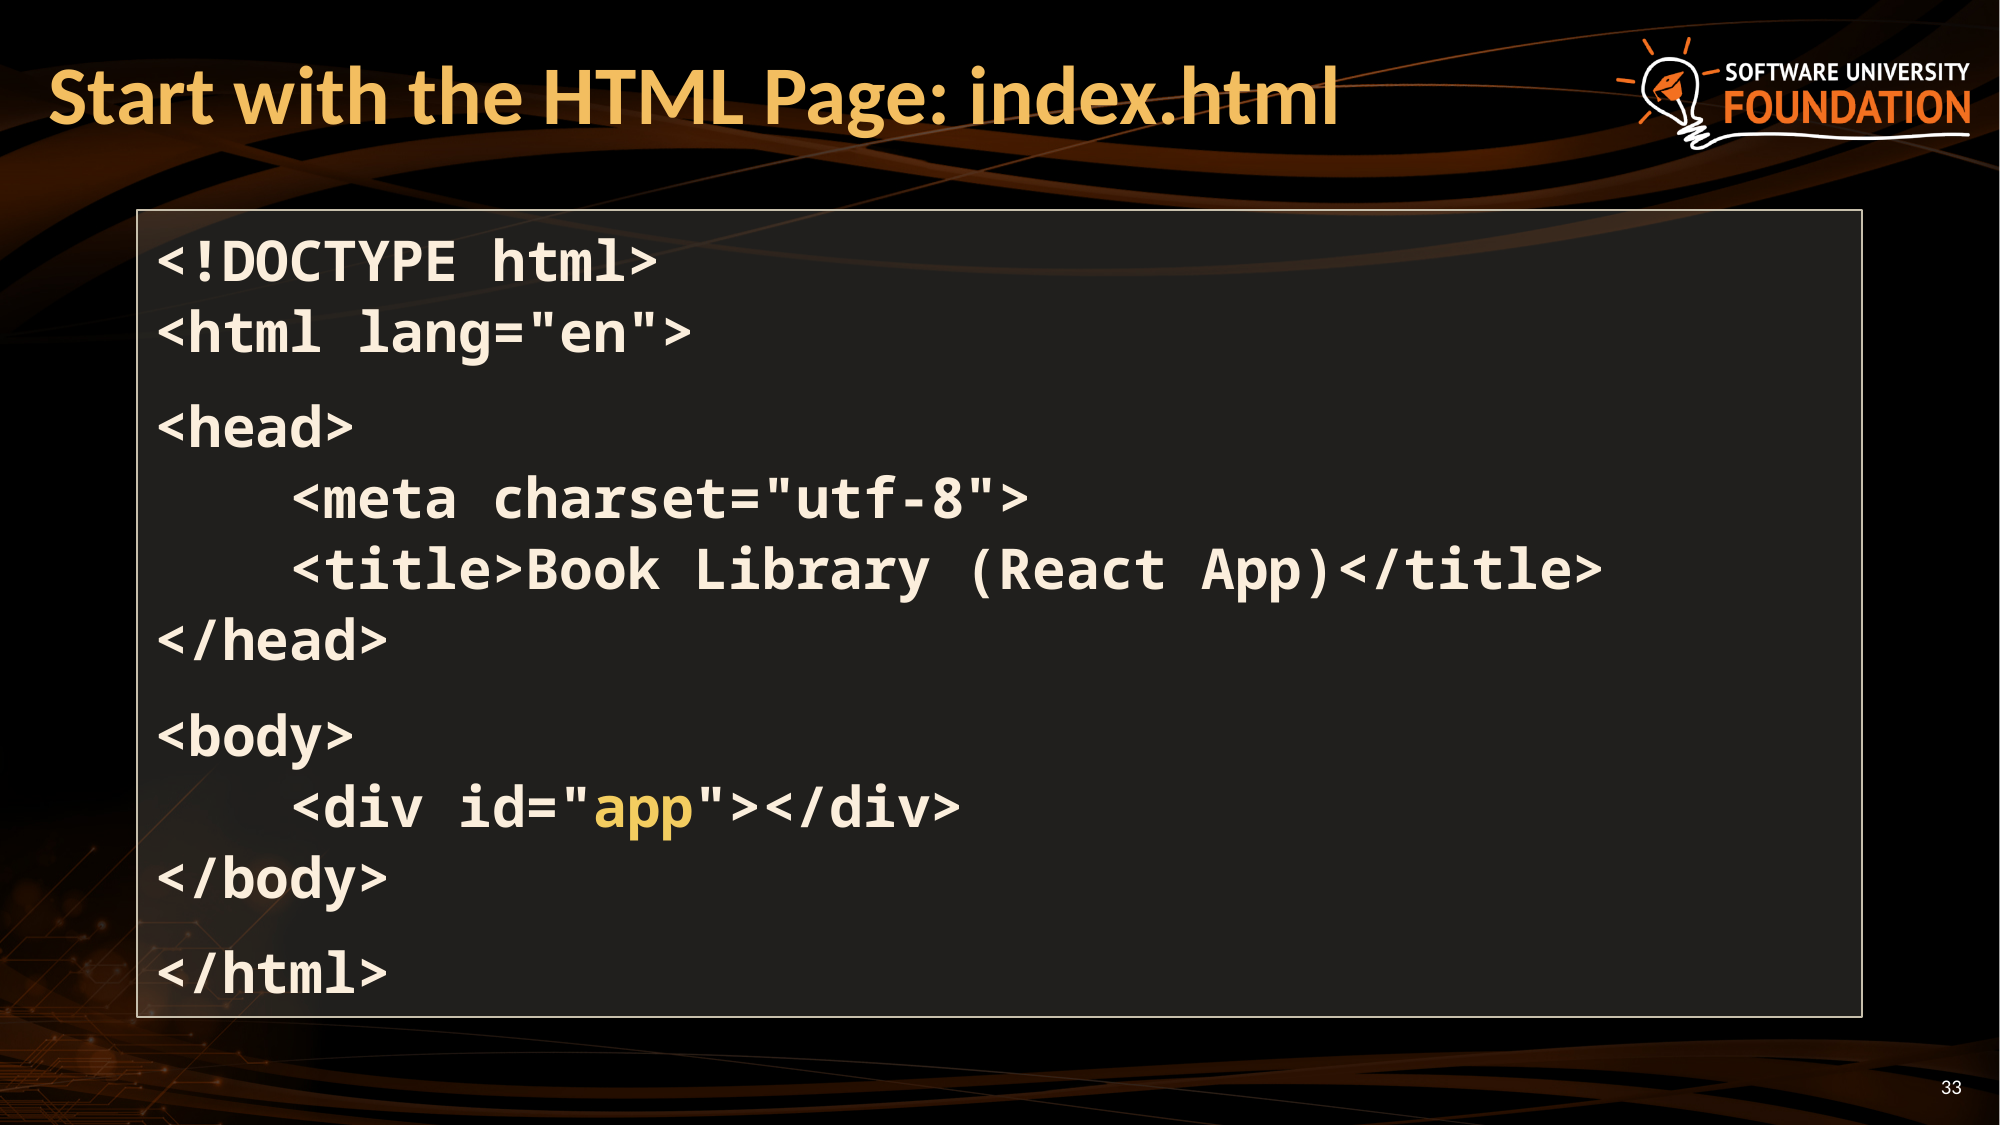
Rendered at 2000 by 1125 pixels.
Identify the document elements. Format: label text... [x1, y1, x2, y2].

title Start with the HTML Page: index.html [30, 6, 1602, 189]
text_box <!DOCTYPE html> <html lang="en"> <head> <meta charset="utf-8"> <title>Book Library (React App)</title> </head> <body> <div id="app"></div> </body> </html> [136, 209, 1863, 1017]
slide_number 33 [1897, 1070, 1968, 1103]
picture [0, 0, 2000, 1125]
